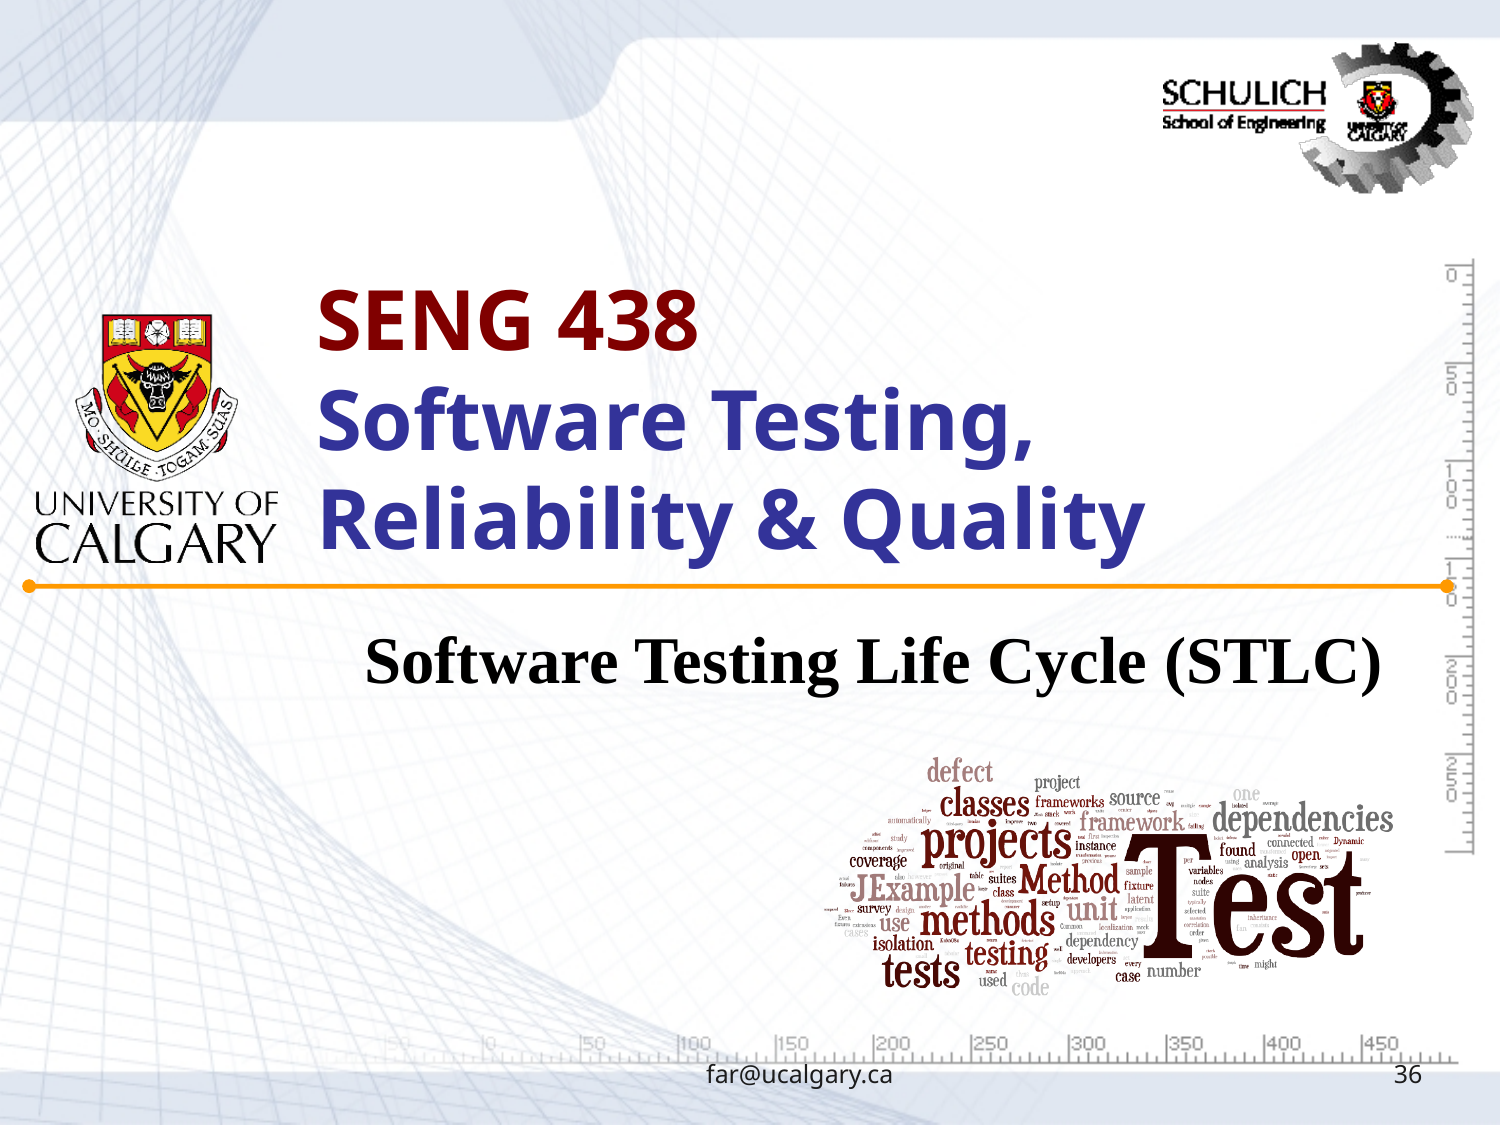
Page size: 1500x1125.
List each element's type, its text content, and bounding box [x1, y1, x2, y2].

title SENG 438 Software Testing, Reliability & Quality [300, 224, 1438, 575]
subtitle Software Testing Life Cycle (STLC) [300, 609, 1448, 898]
slide_number 36 [1124, 1024, 1438, 1101]
footer far@ucalgary.ca [562, 1024, 1038, 1101]
picture [0, 0, 1500, 1125]
